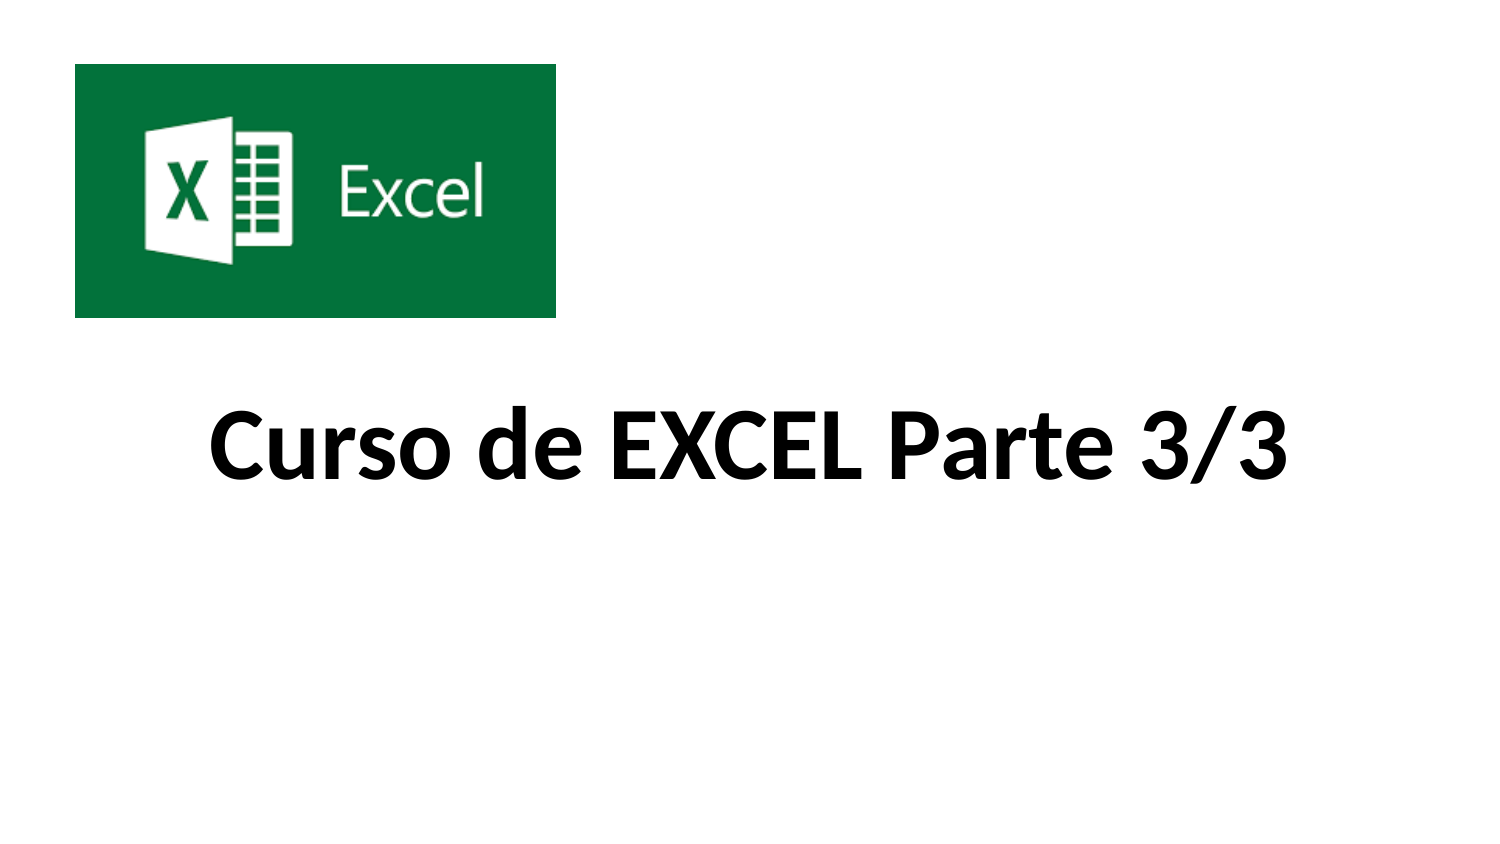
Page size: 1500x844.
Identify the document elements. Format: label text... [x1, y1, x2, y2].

title Curso de EXCEL Parte 3/3 [187, 213, 1313, 508]
picture [75, 64, 557, 318]
